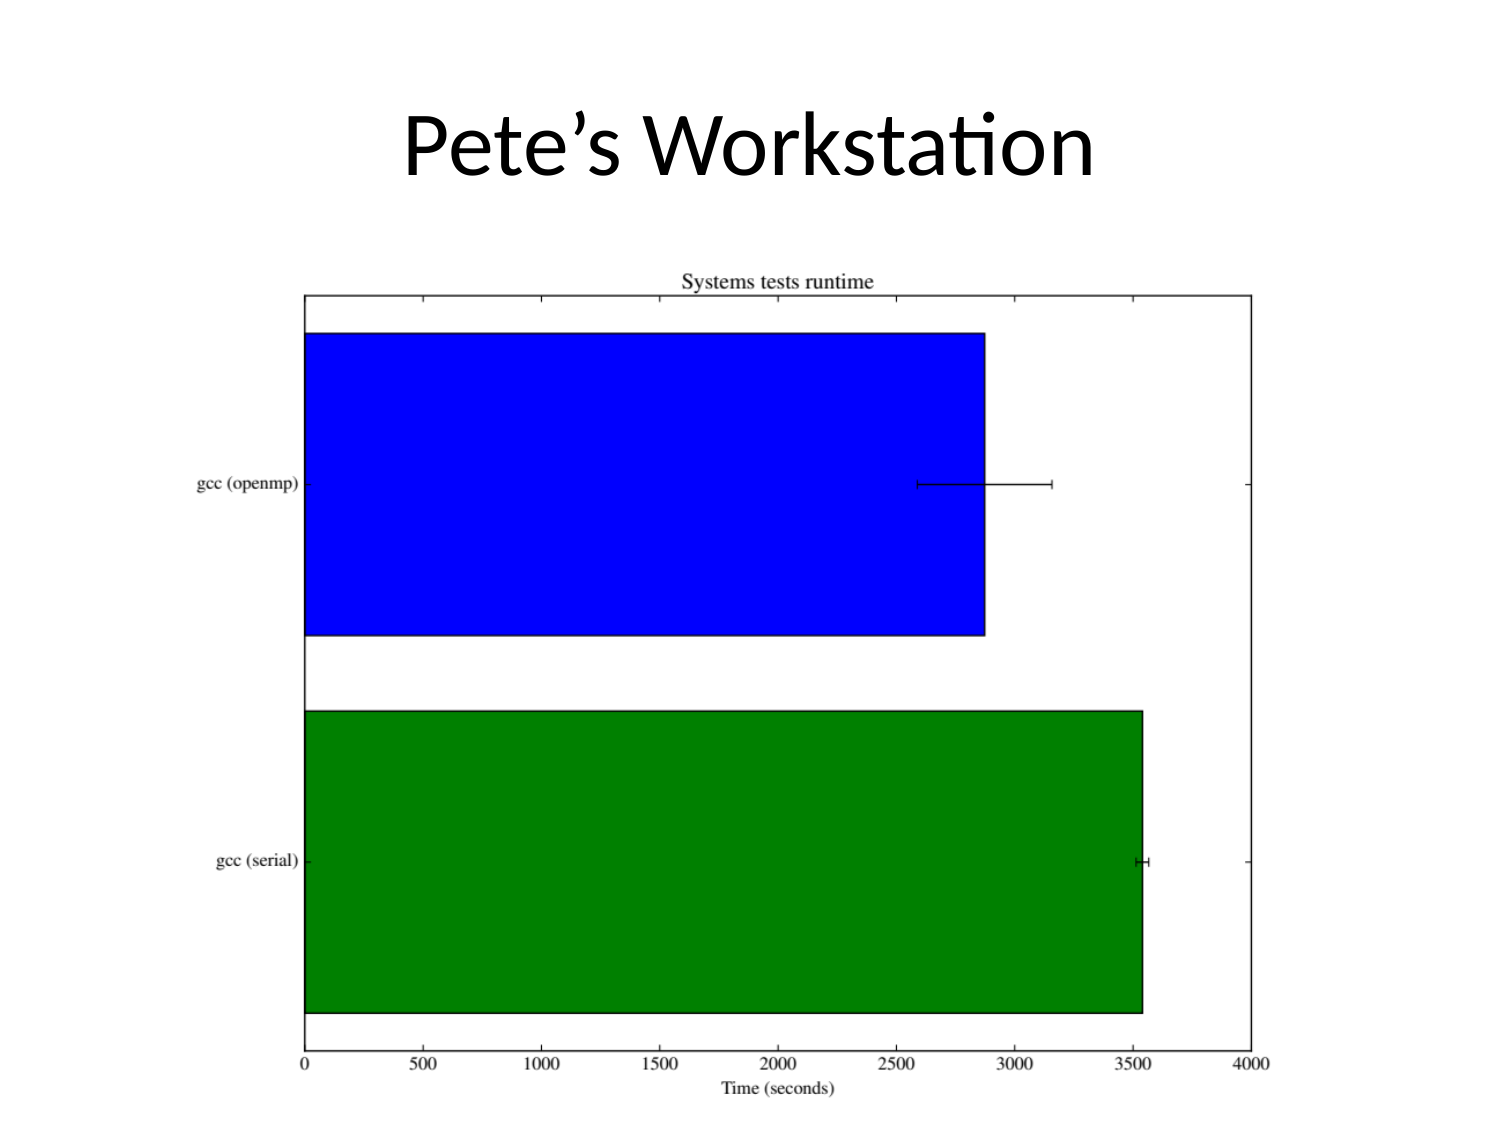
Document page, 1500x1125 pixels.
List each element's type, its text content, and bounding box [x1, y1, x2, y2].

title Pete’s Workstation [75, 45, 1425, 233]
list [0, 262, 1500, 1107]
